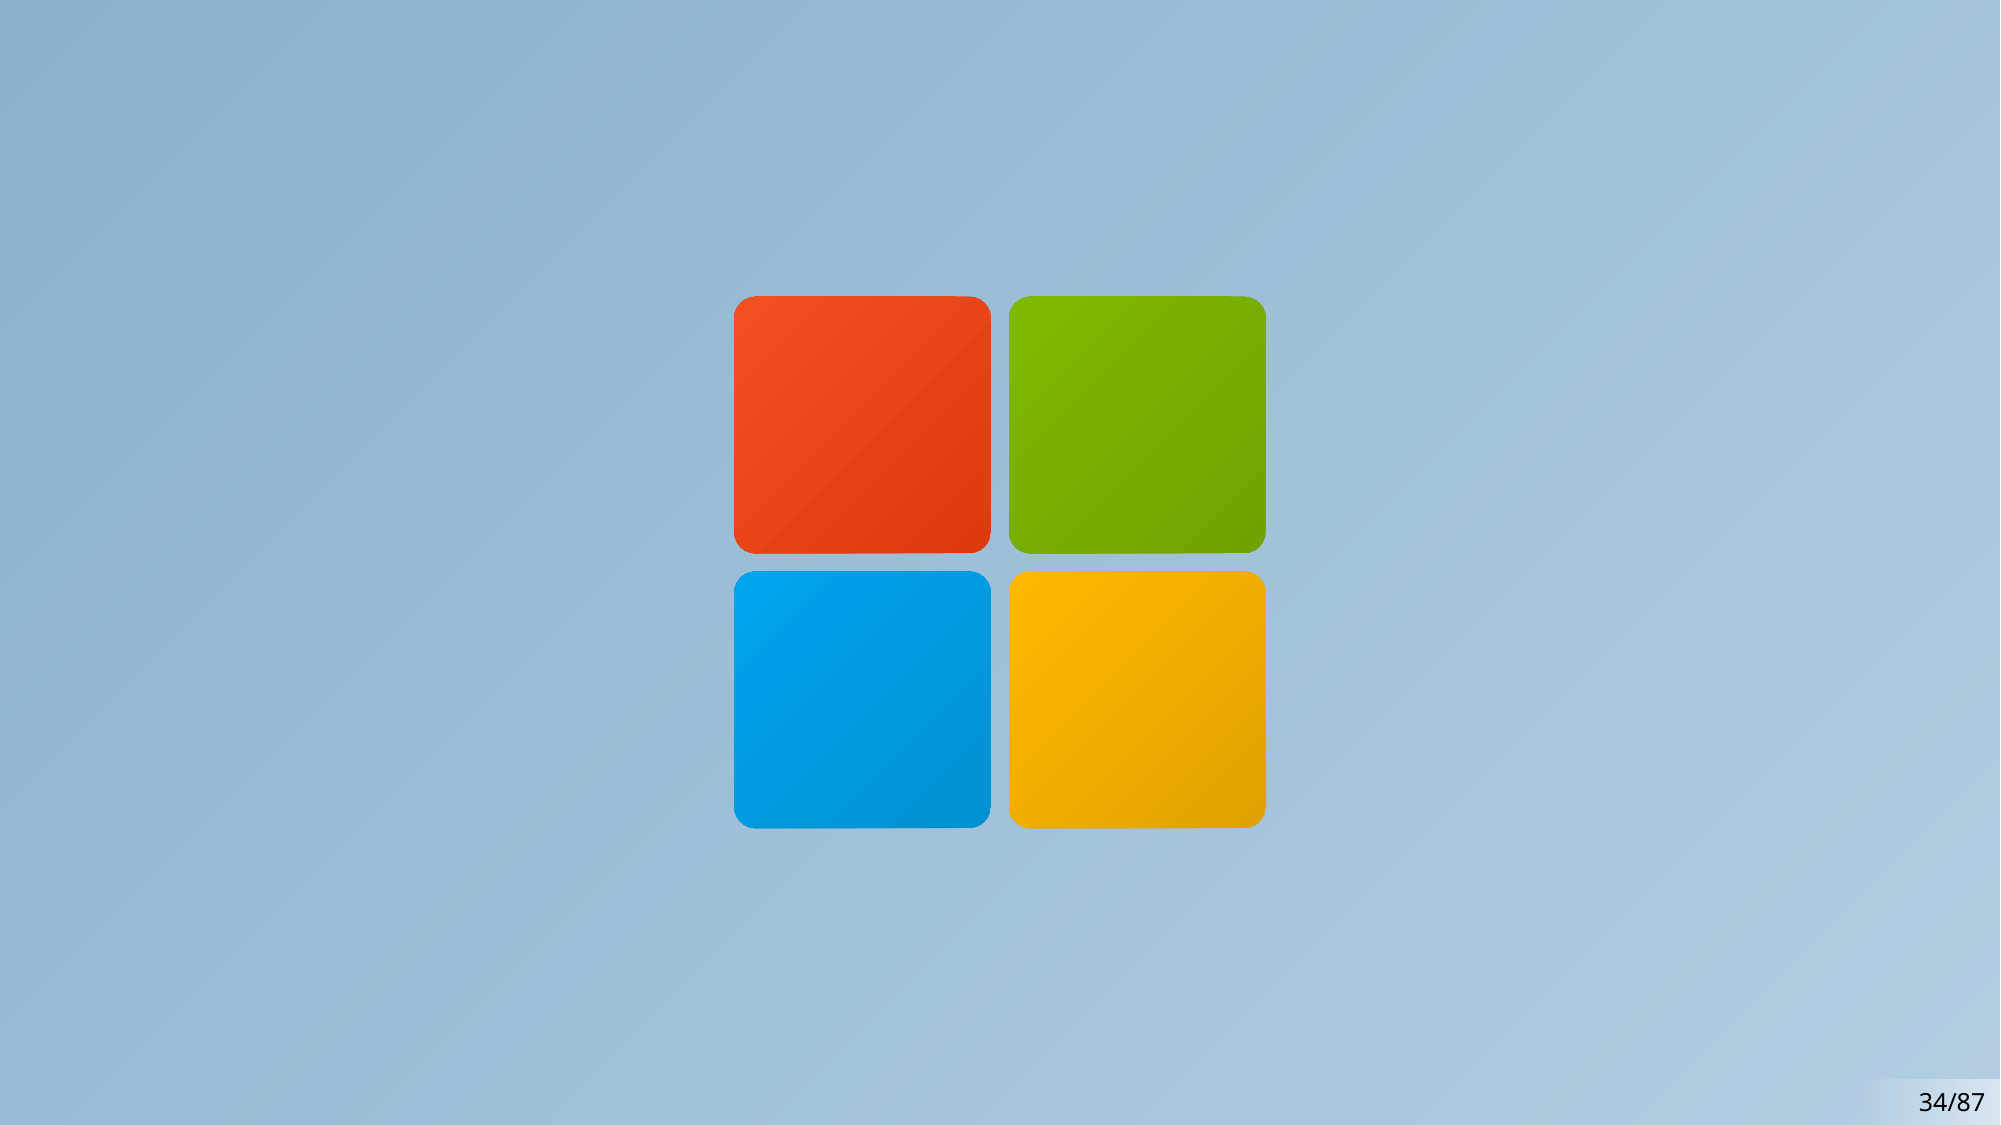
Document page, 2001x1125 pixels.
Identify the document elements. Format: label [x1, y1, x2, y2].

text_box [733, 570, 992, 830]
text_box [733, 295, 992, 555]
text_box [1007, 570, 1267, 830]
text_box [1007, 295, 1267, 555]
